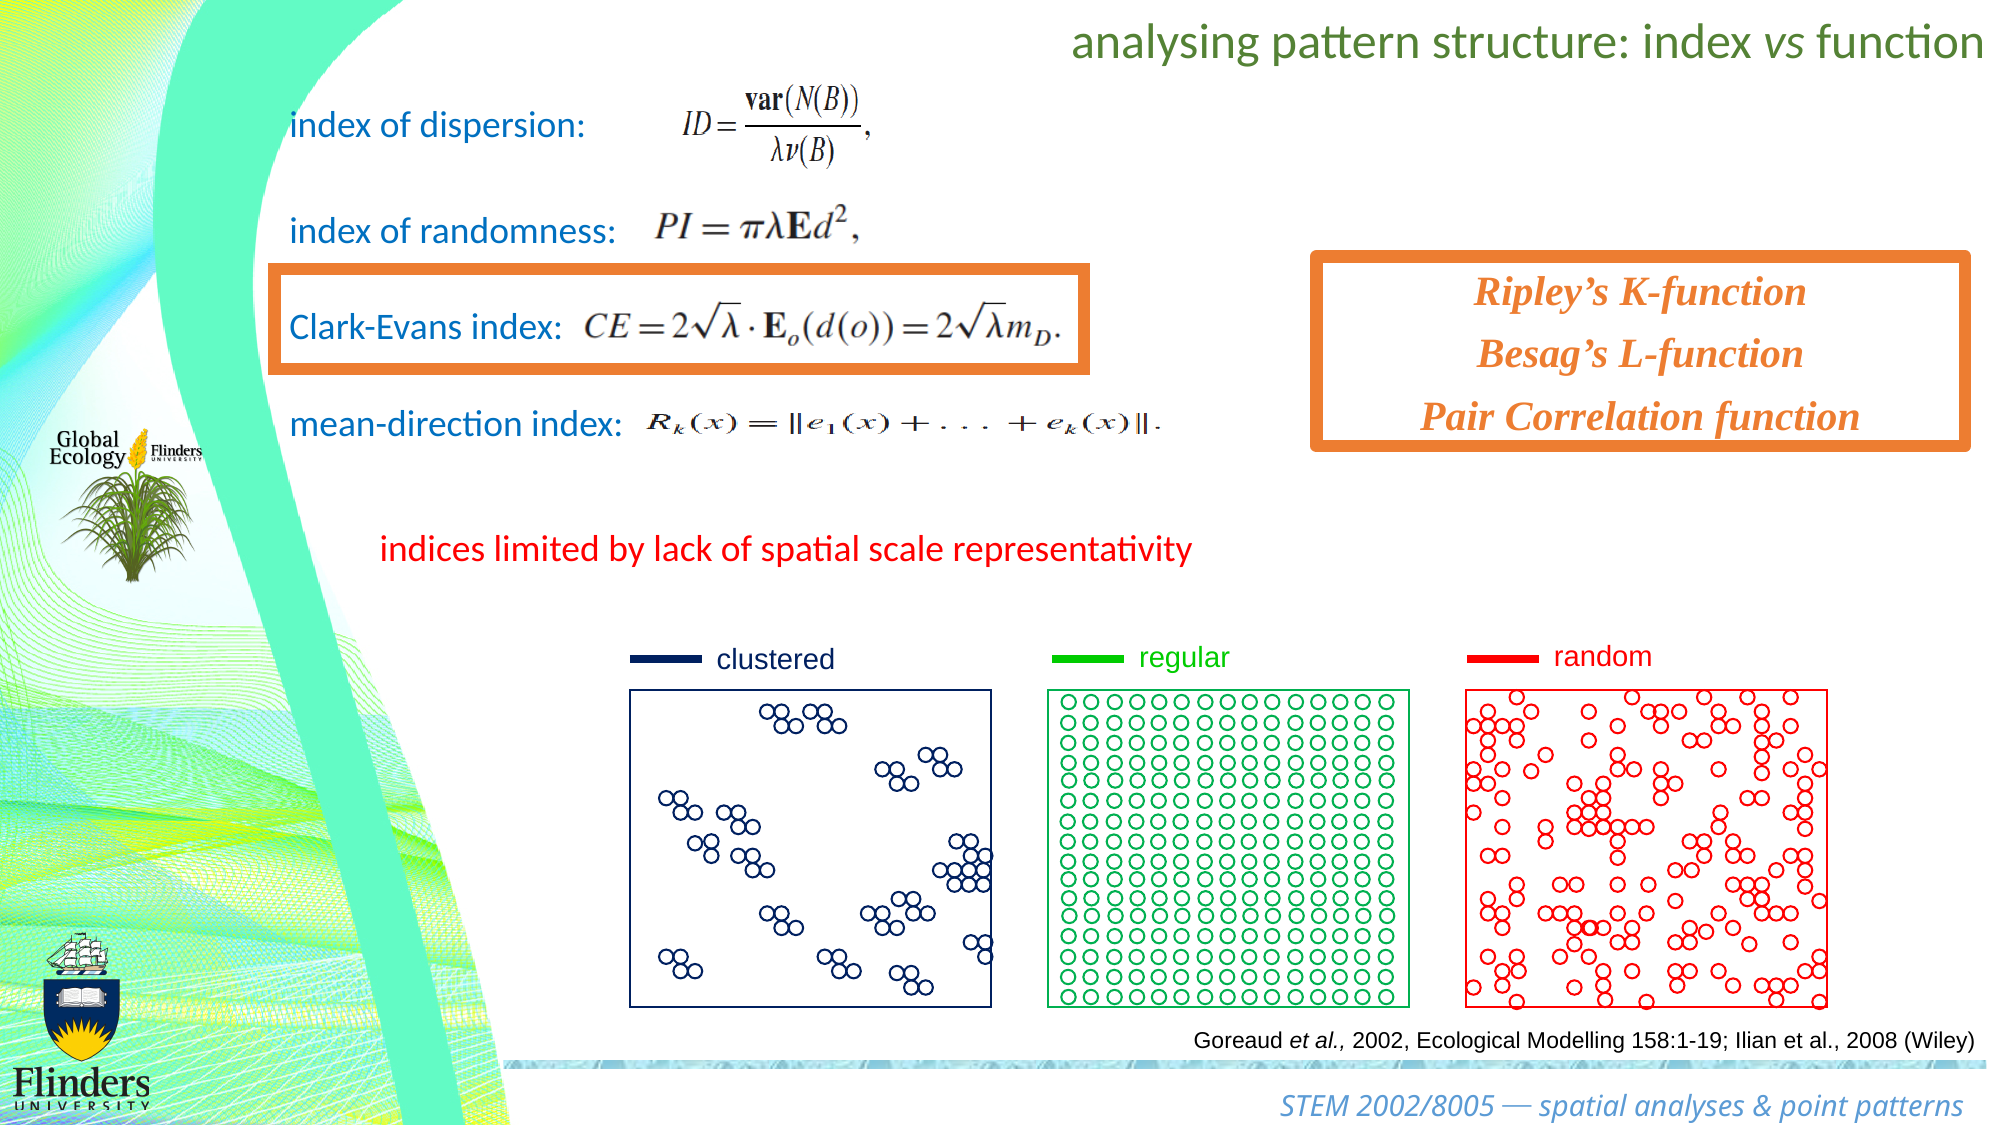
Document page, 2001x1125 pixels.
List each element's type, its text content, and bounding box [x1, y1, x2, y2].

text_box [1219, 734, 1236, 752]
text_box [1241, 927, 1258, 945]
text_box [1197, 907, 1215, 925]
text_box [1310, 890, 1327, 907]
text_box [1309, 948, 1326, 966]
text_box [1060, 927, 1077, 945]
text_box [1353, 734, 1371, 752]
text_box [1083, 772, 1100, 789]
text_box [1082, 870, 1100, 888]
text_box [1082, 853, 1099, 870]
text_box [1061, 907, 1078, 925]
text_box [1309, 853, 1326, 870]
text_box [1172, 813, 1189, 830]
text_box [1331, 927, 1349, 945]
text_box [1287, 693, 1305, 711]
text_box [1240, 948, 1258, 966]
text_box [1287, 714, 1304, 732]
text_box [1354, 927, 1371, 945]
text_box [1082, 927, 1100, 945]
text_box [1149, 813, 1167, 830]
text_box analysing pattern structure: index vs function [539, 1, 2000, 76]
text_box [1128, 968, 1145, 986]
text_box [1378, 693, 1395, 711]
text_box [1129, 772, 1146, 789]
text_box [1331, 988, 1349, 1006]
text_box [1263, 853, 1280, 870]
text_box [1105, 968, 1123, 986]
text_box [1377, 734, 1395, 752]
text_box [1150, 988, 1168, 1006]
text_box [1331, 833, 1348, 850]
text_box [1241, 734, 1258, 752]
text_box [1128, 833, 1145, 850]
text_box [1219, 792, 1236, 810]
text_box [1241, 714, 1258, 732]
text_box [1287, 968, 1304, 986]
text_box [1219, 714, 1236, 732]
picture [0, 0, 2001, 1125]
text_box [1081, 833, 1099, 850]
text_box [1354, 693, 1371, 711]
text_box [1196, 853, 1213, 870]
text_box [1059, 833, 1077, 850]
text_box [1128, 734, 1146, 752]
text_box [1150, 853, 1167, 870]
text_box [1377, 813, 1394, 830]
text_box [1105, 948, 1123, 966]
text_box [1354, 870, 1371, 888]
text_box [1060, 754, 1077, 772]
text_box [1060, 772, 1078, 789]
text_box [1197, 890, 1214, 907]
text_box [1172, 792, 1190, 810]
text_box [1218, 948, 1236, 966]
text_box [1059, 968, 1077, 986]
text_box [1196, 734, 1214, 752]
text_box [1082, 693, 1100, 711]
text_box [1060, 890, 1078, 907]
text_box [1378, 927, 1395, 945]
text_box [1151, 890, 1168, 907]
text_box [503, 1060, 1987, 1069]
text_box [1377, 870, 1395, 888]
text_box [1378, 890, 1395, 907]
text_box [1218, 833, 1236, 850]
text_box [1219, 870, 1236, 888]
text_box [1241, 988, 1258, 1006]
text_box [1287, 734, 1304, 752]
text_box [1287, 988, 1304, 1006]
text_box [1263, 792, 1280, 810]
text_box [1241, 870, 1258, 888]
text_box [1082, 988, 1100, 1006]
text_box [1241, 772, 1259, 789]
text_box [1219, 772, 1237, 789]
text_box [1150, 714, 1167, 732]
text_box [1106, 754, 1123, 772]
text_box [1377, 948, 1395, 966]
text_box [1353, 968, 1371, 986]
text_box [1378, 754, 1395, 772]
text_box [1173, 772, 1191, 789]
text_box [1107, 907, 1124, 925]
text_box [1172, 948, 1190, 966]
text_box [629, 630, 1756, 684]
text_box [1309, 988, 1327, 1006]
text_box [1240, 833, 1258, 850]
text_box [1105, 853, 1123, 870]
text_box [1353, 813, 1370, 830]
text_box [1128, 988, 1146, 1006]
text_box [630, 690, 993, 1008]
text_box [1355, 907, 1372, 925]
text_box [1218, 853, 1236, 870]
text_box [1353, 948, 1371, 966]
text_box [1173, 693, 1190, 711]
text_box [1172, 714, 1190, 732]
text_box [1081, 813, 1099, 830]
text_box [1287, 890, 1305, 907]
text_box [1150, 693, 1168, 711]
text_box [1310, 772, 1327, 789]
text_box [1196, 754, 1214, 772]
text_box [1219, 927, 1236, 945]
text_box [1331, 754, 1349, 772]
text_box [1263, 734, 1281, 752]
text_box [1150, 734, 1168, 752]
text_box [1128, 813, 1145, 830]
text_box [1332, 693, 1349, 711]
text_box [1287, 948, 1304, 966]
text_box [1083, 907, 1101, 925]
text_box [1128, 870, 1146, 888]
text_box [1309, 792, 1327, 810]
text_box [1047, 689, 1410, 1008]
text_box [1082, 714, 1099, 732]
text_box [1196, 870, 1214, 888]
text_box [1263, 948, 1280, 966]
text_box [1151, 772, 1168, 789]
text_box [1264, 772, 1281, 789]
text_box [1218, 813, 1236, 830]
text_box [1377, 968, 1395, 986]
text_box [1332, 907, 1350, 925]
text_box [1331, 870, 1349, 888]
text_box [1196, 813, 1213, 830]
text_box [1150, 927, 1168, 945]
text_box [1287, 792, 1304, 810]
text_box STEM 2002/8005 ⎯ spatial analyses & point patterns [880, 1069, 1987, 1125]
text_box [1264, 890, 1281, 907]
text_box [1083, 890, 1100, 907]
text_box Ripley’s K-function Besag’s L-function Pair Correlation function [1316, 256, 1965, 447]
text_box [1220, 907, 1237, 925]
text_box [1241, 693, 1259, 711]
text_box [1263, 988, 1281, 1006]
text_box [1354, 772, 1372, 789]
text_box [1263, 927, 1281, 945]
text_box [1309, 714, 1327, 732]
text_box [1331, 968, 1348, 986]
text_box [1128, 927, 1146, 945]
text_box [1263, 968, 1280, 986]
text_box [1196, 792, 1214, 810]
text_box [1309, 734, 1327, 752]
text_box [1173, 988, 1190, 1006]
text_box [1240, 853, 1258, 870]
text_box [1264, 907, 1282, 925]
text_box [1128, 792, 1146, 810]
text_box [1263, 693, 1281, 711]
text_box [1287, 927, 1305, 945]
text_box [1219, 890, 1237, 907]
text_box index of dispersion: [274, 92, 648, 153]
text_box [1240, 813, 1258, 830]
text_box [1197, 772, 1214, 789]
text_box [1310, 907, 1328, 925]
text_box indices limited by lack of spatial scale representativity [364, 516, 1364, 576]
text_box [1059, 714, 1077, 732]
text_box [1309, 813, 1326, 830]
text_box [1129, 890, 1146, 907]
text_box [1106, 772, 1124, 789]
text_box [1286, 833, 1304, 850]
text_box [1059, 734, 1077, 752]
text_box [1196, 833, 1213, 850]
text_box [1060, 693, 1077, 711]
text_box [1173, 890, 1191, 907]
text_box [1218, 968, 1236, 986]
text_box [1219, 988, 1236, 1006]
text_box mean-direction index: [274, 391, 777, 452]
text_box [1151, 907, 1169, 925]
text_box [1150, 948, 1167, 966]
text_box [1059, 948, 1077, 966]
text_box [1082, 948, 1099, 966]
text_box [1263, 754, 1281, 772]
text_box [1128, 754, 1146, 772]
text_box [1082, 754, 1100, 772]
text_box [1286, 813, 1304, 830]
text_box [1196, 968, 1214, 986]
text_box [1377, 714, 1395, 732]
text_box [1129, 907, 1147, 925]
text_box [1377, 792, 1395, 810]
text_box [1287, 772, 1305, 789]
text_box [1196, 714, 1214, 732]
text_box [1173, 927, 1190, 945]
text_box [1172, 853, 1190, 870]
text_box [1172, 734, 1190, 752]
text_box [1128, 853, 1145, 870]
text_box [1172, 968, 1190, 986]
text_box [1331, 948, 1348, 966]
text_box [1150, 870, 1168, 888]
text_box index of randomness: [274, 198, 626, 259]
text_box [1059, 792, 1077, 810]
text_box [1354, 890, 1372, 907]
text_box [274, 268, 1085, 370]
text_box [1106, 870, 1123, 888]
text_box [1309, 833, 1326, 850]
text_box [1106, 734, 1123, 752]
text_box [1128, 948, 1145, 966]
text_box [1287, 853, 1304, 870]
text_box [1173, 870, 1190, 888]
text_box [1466, 690, 1827, 1010]
text_box [1240, 968, 1258, 986]
text_box [1196, 927, 1214, 945]
text_box [1219, 693, 1237, 711]
text_box [1241, 890, 1259, 907]
text_box [1241, 754, 1258, 772]
text_box [1377, 988, 1395, 1006]
text_box [1082, 792, 1099, 810]
text_box [1196, 988, 1214, 1006]
text_box [1309, 754, 1327, 772]
text_box [1354, 754, 1371, 772]
text_box [1082, 968, 1099, 986]
text_box [1174, 907, 1191, 925]
text_box [1128, 714, 1146, 732]
text_box [1377, 853, 1395, 870]
text_box [1262, 813, 1280, 830]
text_box [1287, 754, 1305, 772]
text_box [1106, 927, 1123, 945]
text_box [1172, 833, 1189, 850]
text_box [1150, 968, 1167, 986]
text_box [1331, 853, 1348, 870]
text_box [1219, 754, 1236, 772]
text_box [1242, 907, 1259, 925]
text_box [1241, 792, 1258, 810]
text_box [1353, 792, 1371, 810]
text_box Goreaud et al., 2002, Ecological Modelling 158:1-19; Ilian et al., 2008 (Wiley) [1025, 1018, 1991, 1061]
text_box [1106, 890, 1124, 907]
text_box [1332, 890, 1349, 907]
text_box [1060, 870, 1077, 888]
text_box [1150, 792, 1167, 810]
text_box [1377, 833, 1394, 850]
text_box [1331, 734, 1349, 752]
text_box [1082, 734, 1099, 752]
text_box [1263, 870, 1281, 888]
text_box [1263, 714, 1280, 732]
text_box [1262, 833, 1280, 850]
text_box [1309, 927, 1327, 945]
text_box [1059, 853, 1077, 870]
text_box [1129, 693, 1146, 711]
text_box [1378, 907, 1396, 925]
text_box [1059, 813, 1076, 830]
text_box [1353, 714, 1371, 732]
text_box [1060, 988, 1077, 1006]
text_box [1309, 968, 1327, 986]
text_box [1287, 870, 1305, 888]
text_box [1106, 792, 1123, 810]
text_box [1150, 754, 1168, 772]
text_box [1105, 813, 1123, 830]
text_box [1105, 833, 1123, 850]
text_box [1106, 714, 1123, 732]
text_box [1331, 792, 1349, 810]
text_box [1332, 772, 1349, 789]
text_box [1197, 693, 1214, 711]
text_box [1196, 948, 1213, 966]
text_box [1149, 833, 1167, 850]
text_box [1354, 988, 1371, 1006]
text_box [1353, 853, 1371, 870]
text_box [1331, 714, 1349, 732]
text_box [1309, 870, 1327, 888]
text_box [1106, 988, 1123, 1006]
text_box [1331, 813, 1348, 830]
text_box [1353, 833, 1371, 850]
text_box [1173, 754, 1190, 772]
text_box [1378, 772, 1396, 789]
text_box [1106, 693, 1124, 711]
text_box [1310, 693, 1327, 711]
text_box [1288, 907, 1305, 925]
